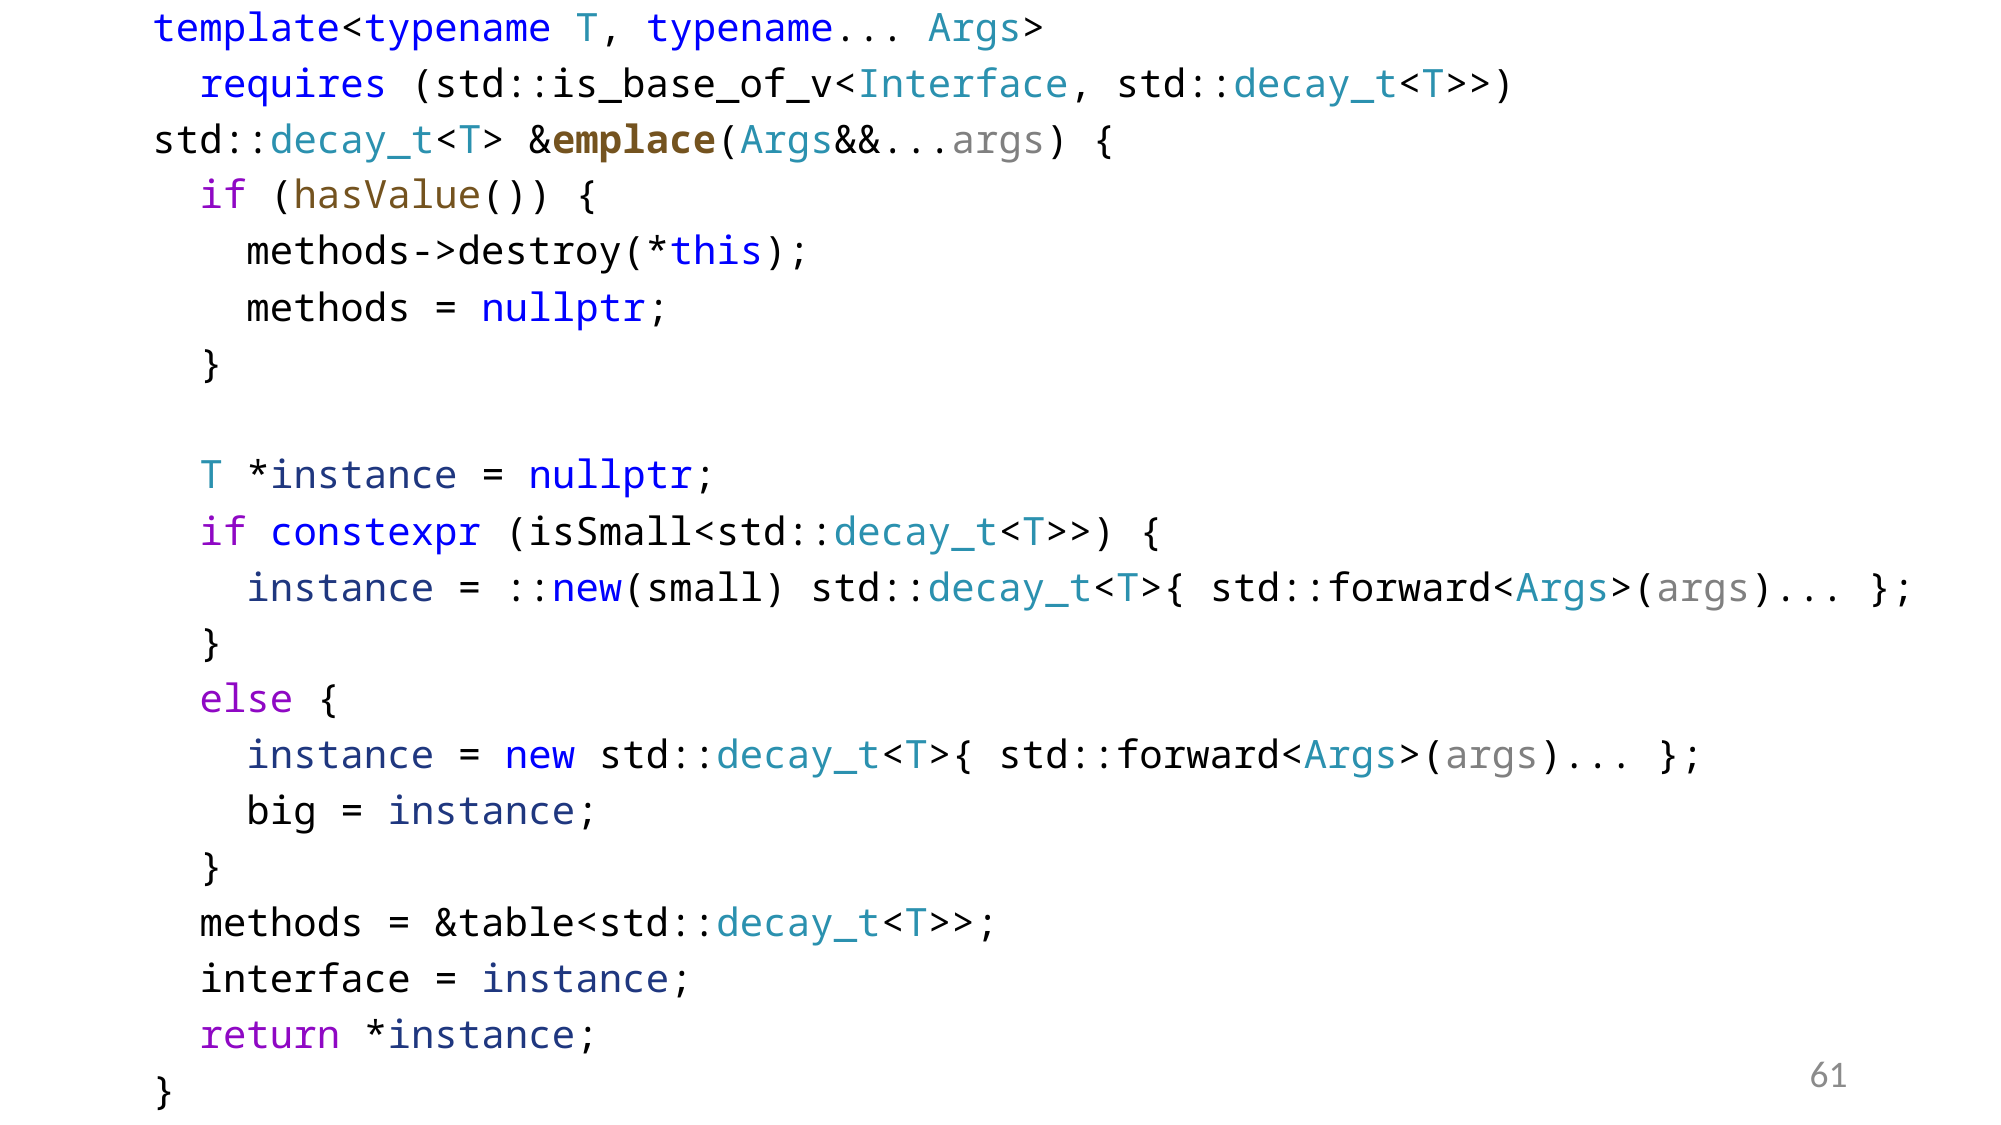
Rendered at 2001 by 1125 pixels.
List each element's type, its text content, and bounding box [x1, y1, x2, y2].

slide_number 61 [1412, 1042, 1863, 1103]
list template<typename T, typename... Args> requires (std::is_base_of_v<Interface, std::decay_t<T>>) std::decay_t<T> &emplace(Args&&...args) { if (hasValue()) { methods->destroy(*this); methods = nullptr; } T *instance = nullptr; if constexpr (isSmall<std::decay_t<T>>) { instance = ::new(small) std::decay_t<T>{ std::forward<Args>(args)... }; } else { instance = new std::decay_t<T>{ std::forward<Args>(args)... }; big = instance; } methods = &table<std::decay_t<T>>; interface = instance; return *instance; } [137, 0, 2000, 1125]
